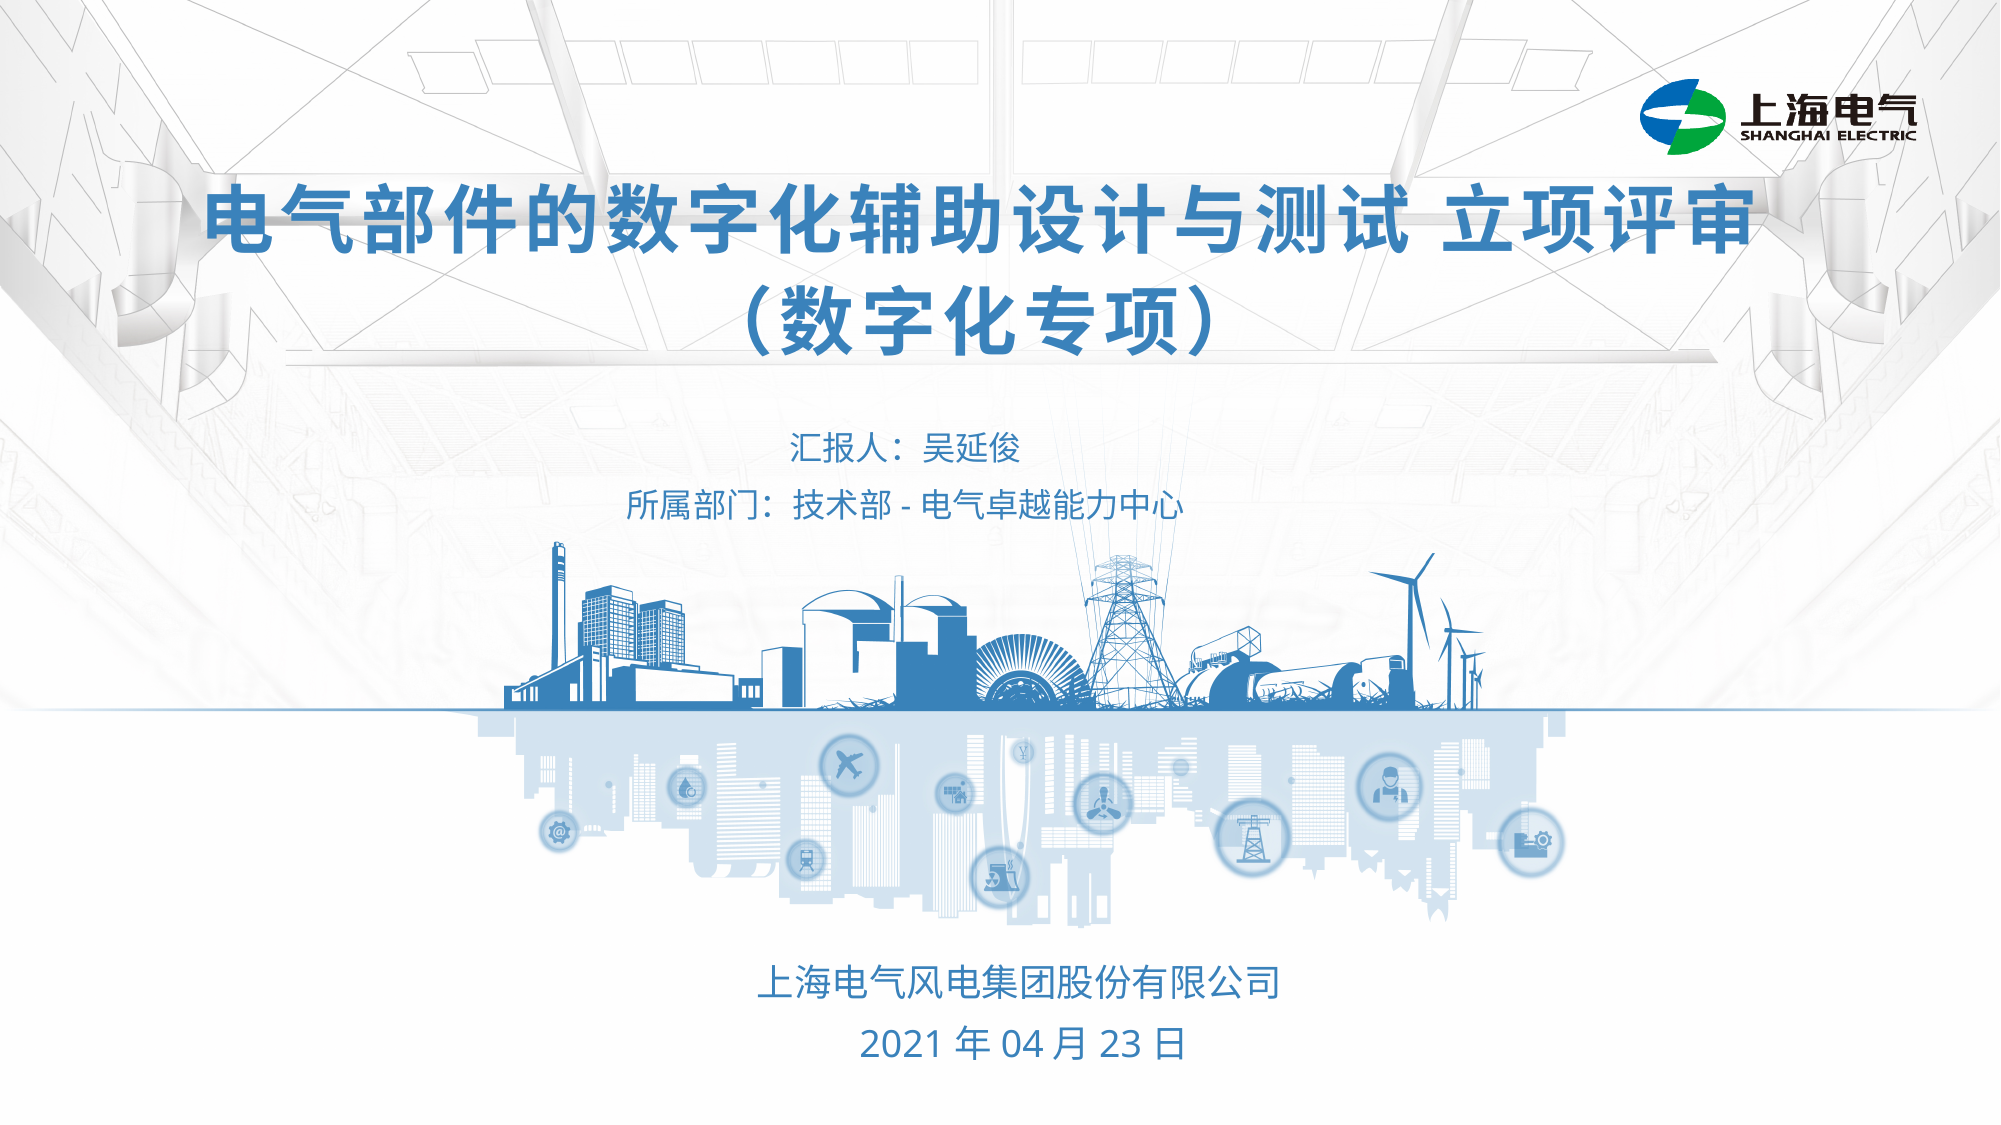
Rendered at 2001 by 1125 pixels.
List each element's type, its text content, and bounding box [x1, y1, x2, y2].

text_box 汇报人：吴延俊 所属部门：技术部-电气卓越能力中心 [105, 424, 1706, 532]
text_box 上海电气风电集团股份有限公司 2021年04月23日 [219, 956, 1820, 1074]
picture [0, 0, 2000, 1125]
text_box 电气部件的数字化辅助设计与测试 立项评审 （数字化专项） [158, 175, 1802, 374]
